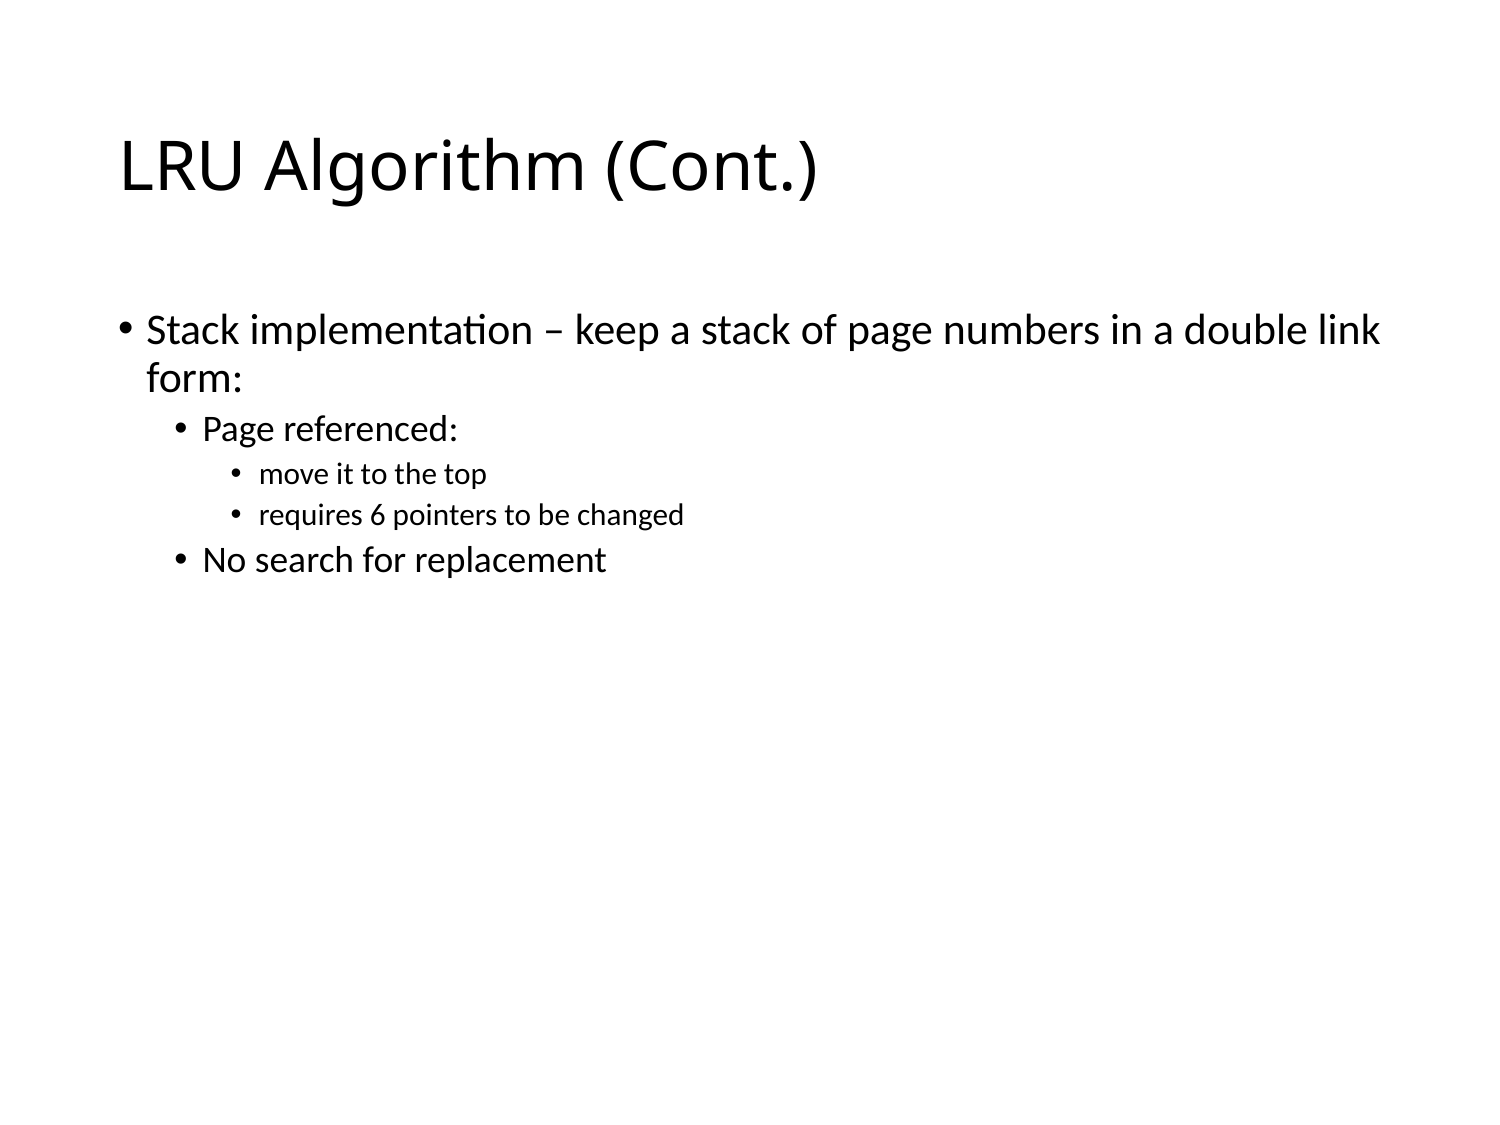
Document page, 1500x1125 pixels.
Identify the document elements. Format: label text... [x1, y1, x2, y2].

title LRU Algorithm (Cont.) [103, 59, 1397, 278]
list Stack implementation – keep a stack of page numbers in a double link form: Page referenced: move it to the top requires 6 pointers to be changed No search for replacement [103, 299, 1397, 1014]
